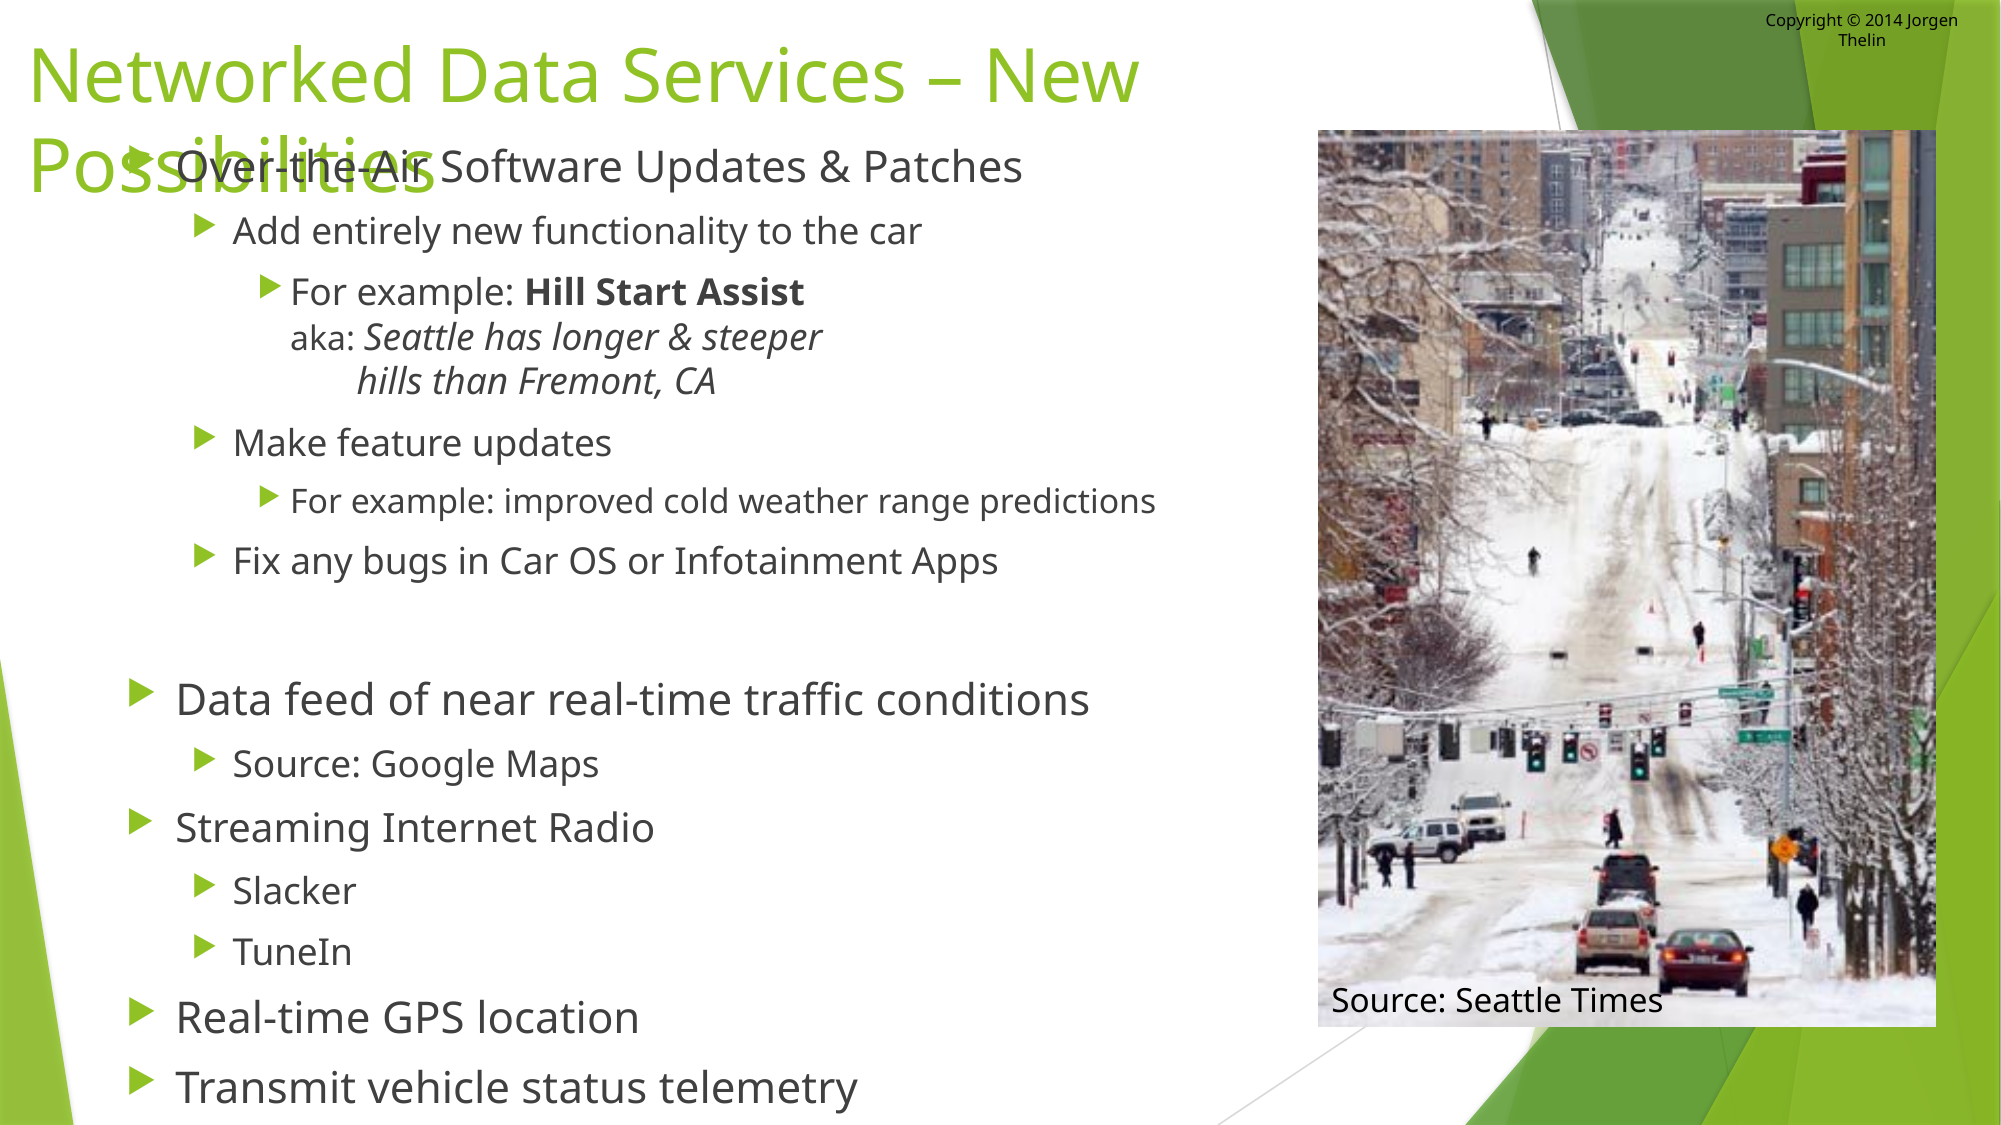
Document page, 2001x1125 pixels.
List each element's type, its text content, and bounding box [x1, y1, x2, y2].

list Over-the-Air Software Updates & Patches Add entirely new functionality to the car For example: Hill Start Assist aka: Seattle has longer & steeper hills than Fremont, CA Make feature updates For example: improved cold weather range predictions Fix any bugs in Car OS or Infotainment Apps Data feed of near real-time traffic conditions Source: Google Maps Streaming Internet Radio Slacker TuneIn Real-time GPS location Transmit vehicle status telemetry [111, 130, 1522, 1125]
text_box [1317, 130, 1936, 1027]
title Networked Data Services – New Possibilities [11, 19, 1511, 180]
